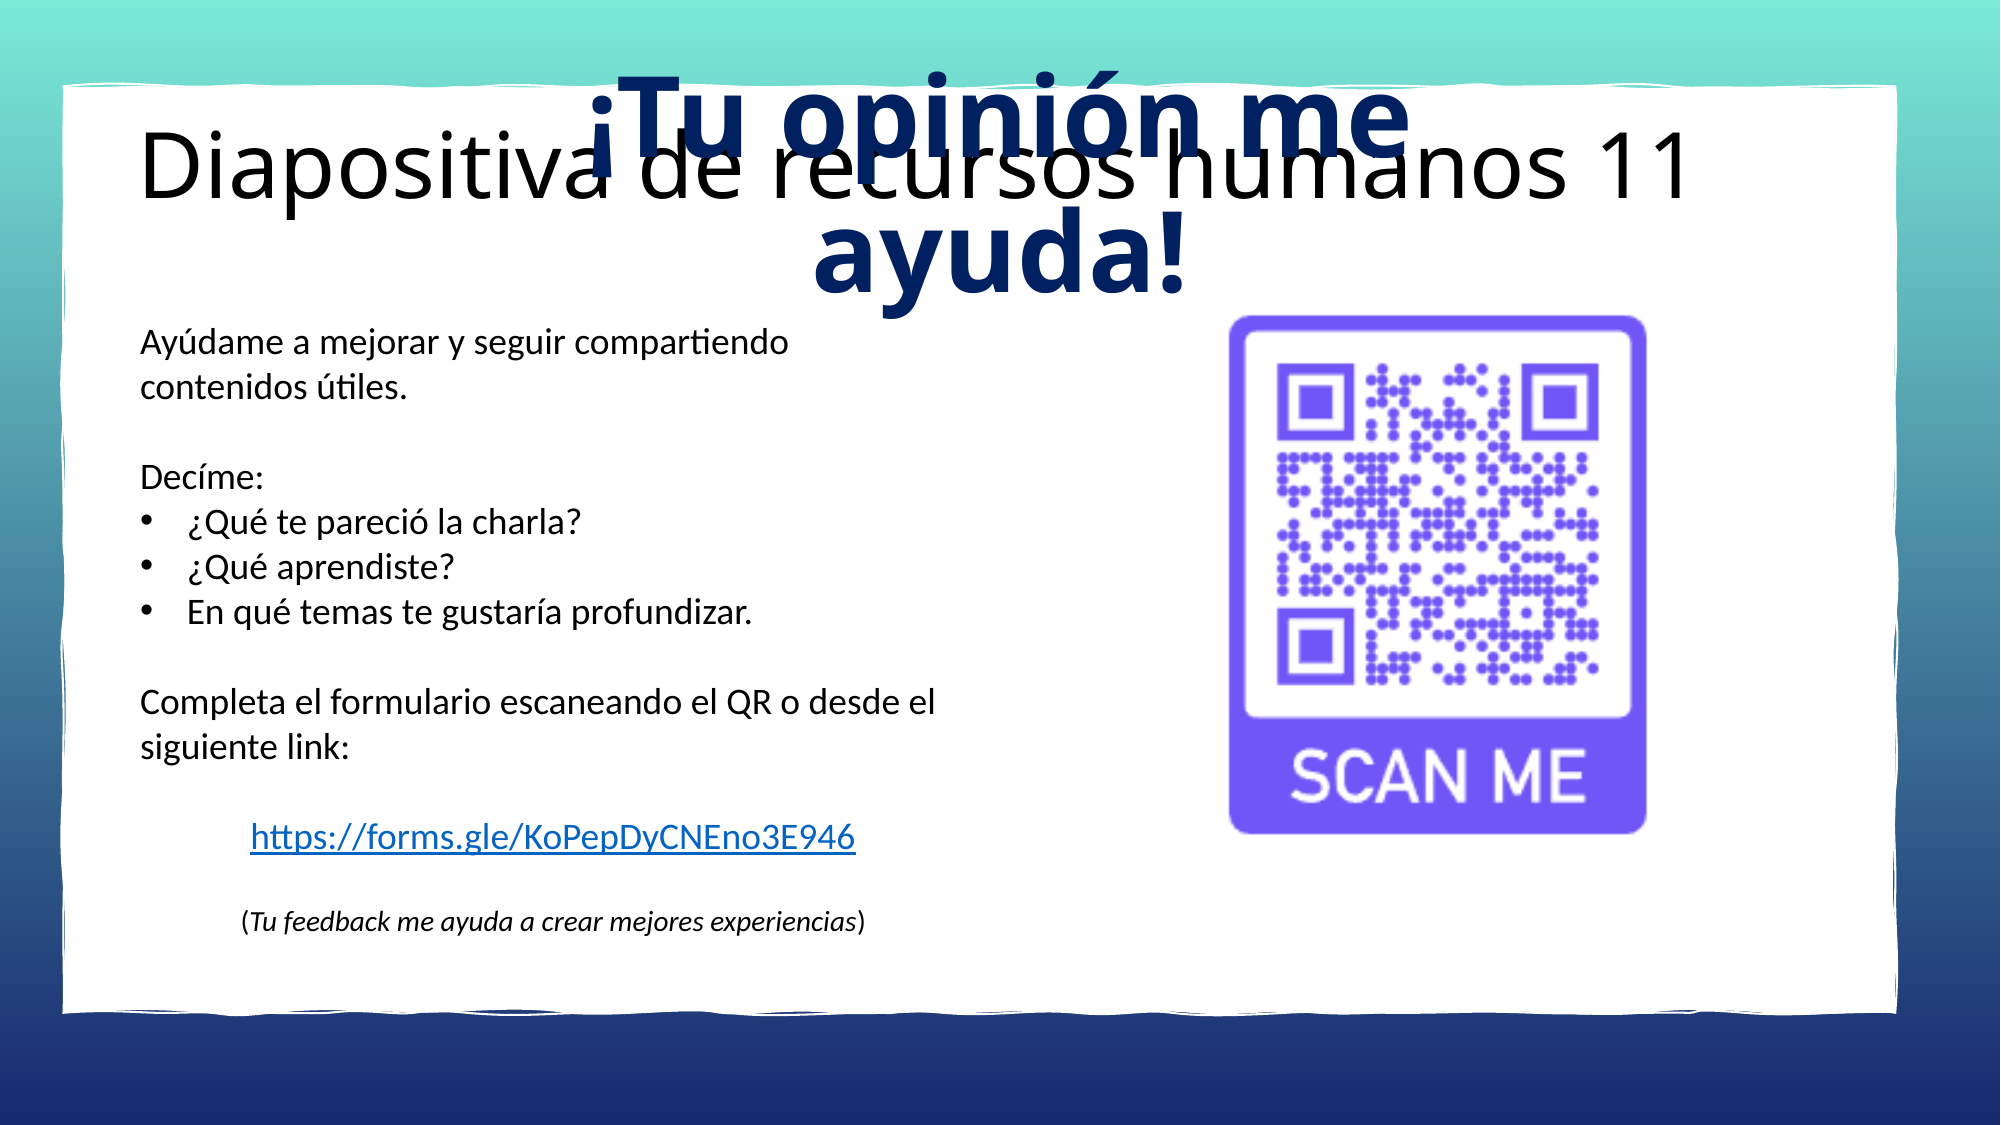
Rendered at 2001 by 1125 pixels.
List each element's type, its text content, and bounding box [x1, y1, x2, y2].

text_box [60, 82, 1899, 1017]
text_box ¡Tu opinión me ayuda! [405, 45, 1595, 316]
picture [1225, 309, 1652, 842]
title Diapositiva de recursos humanos 11 [1595, 59, 1863, 278]
title Diapositiva de recursos humanos 11 [137, 59, 405, 278]
text_box Ayúdame a mejorar y seguir compartiendo contenidos útiles. Decíme: ¿Qué te pareció la charla? ¿Qué aprendiste? En qué temas te gustaría profundizar. Completa el formulario escaneando el QR o desde el siguiente link: https://forms.gle/KoPepDyCNEno3E946 (Tu feedback me ayuda a crear mejores experiencias) [125, 309, 982, 945]
